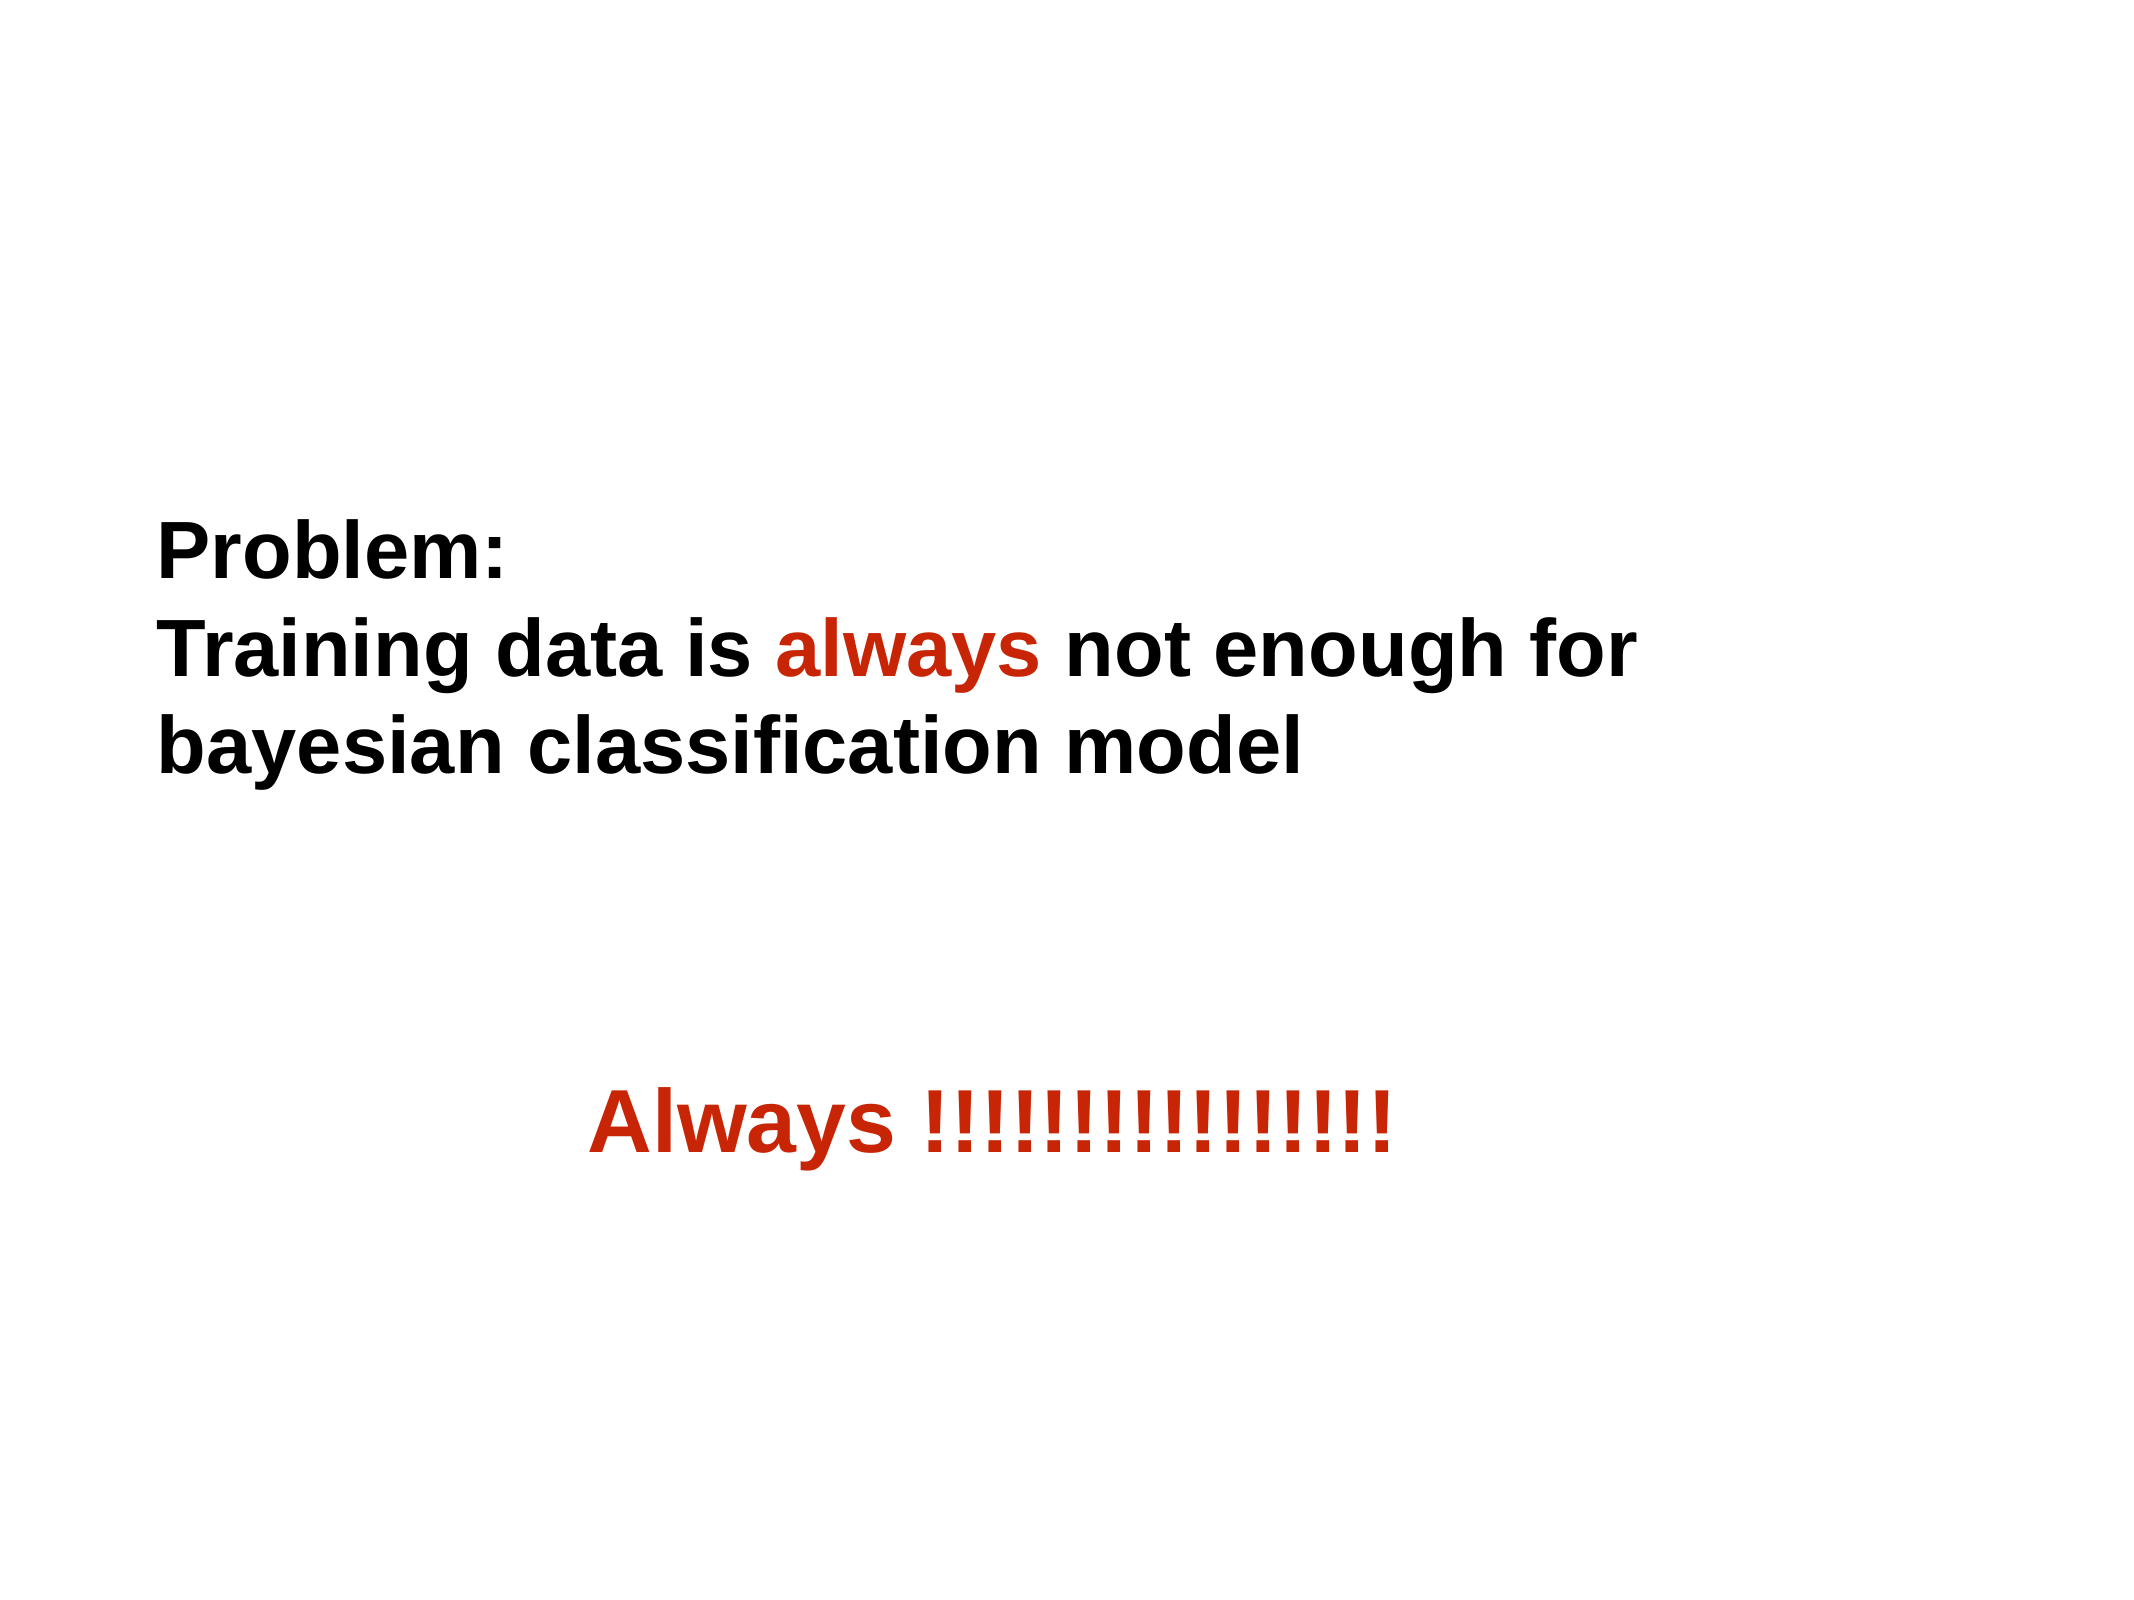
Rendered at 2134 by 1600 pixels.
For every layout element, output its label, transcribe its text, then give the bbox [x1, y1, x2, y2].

text_box Problem: Training data is always not enough for bayesian classification model [148, 489, 1648, 799]
text_box Always !!!!!!!!!!!!!!!! [579, 1054, 1406, 1179]
